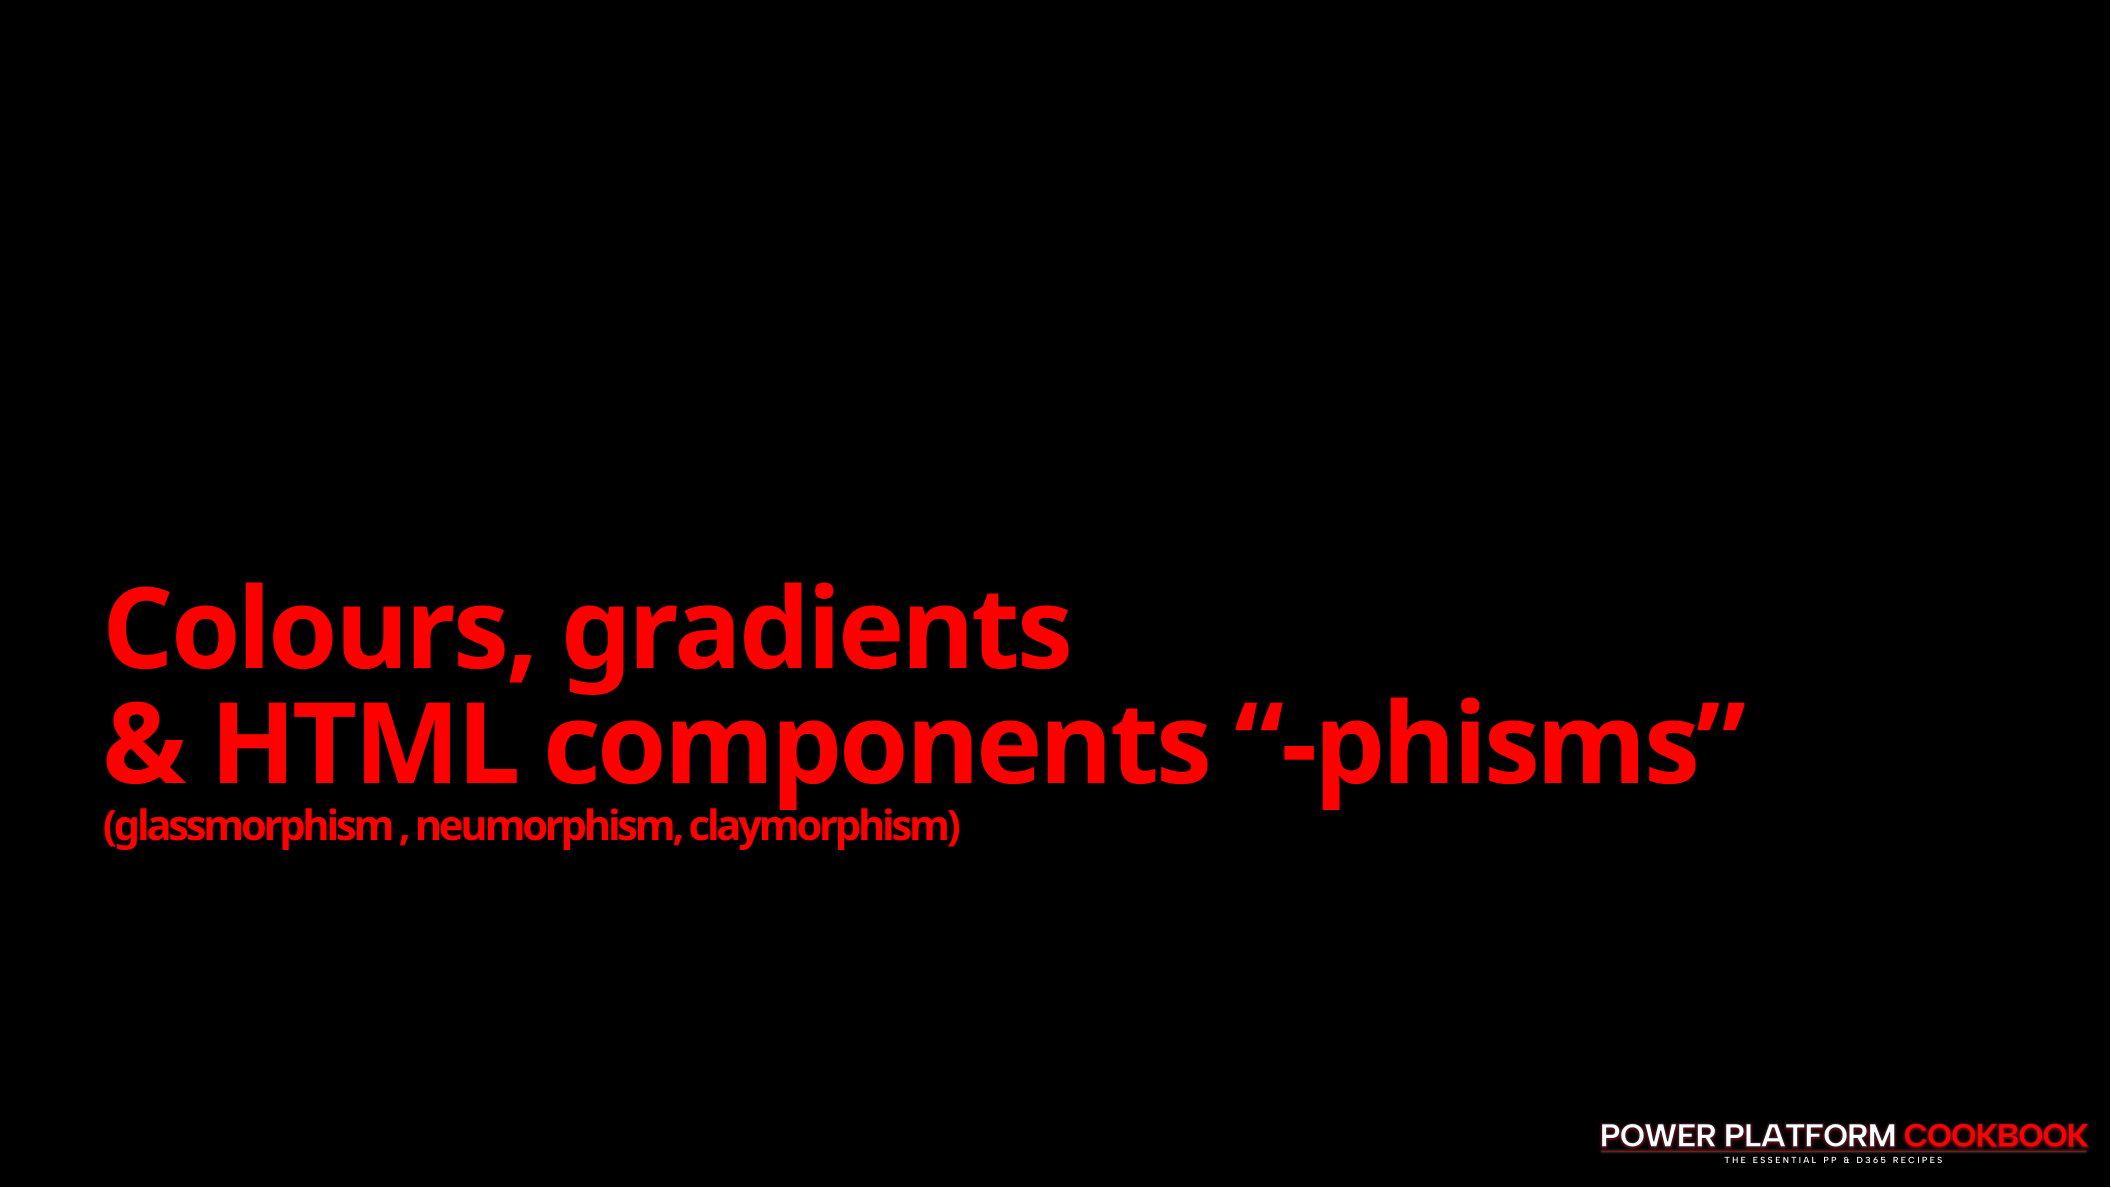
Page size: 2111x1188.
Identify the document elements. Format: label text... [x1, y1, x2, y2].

text_box Colours, gradients & HTML components “-phisms” (glassmorphism , neumorphism, claymorphism) [65, 641, 2033, 784]
picture [1594, 1105, 2097, 1187]
